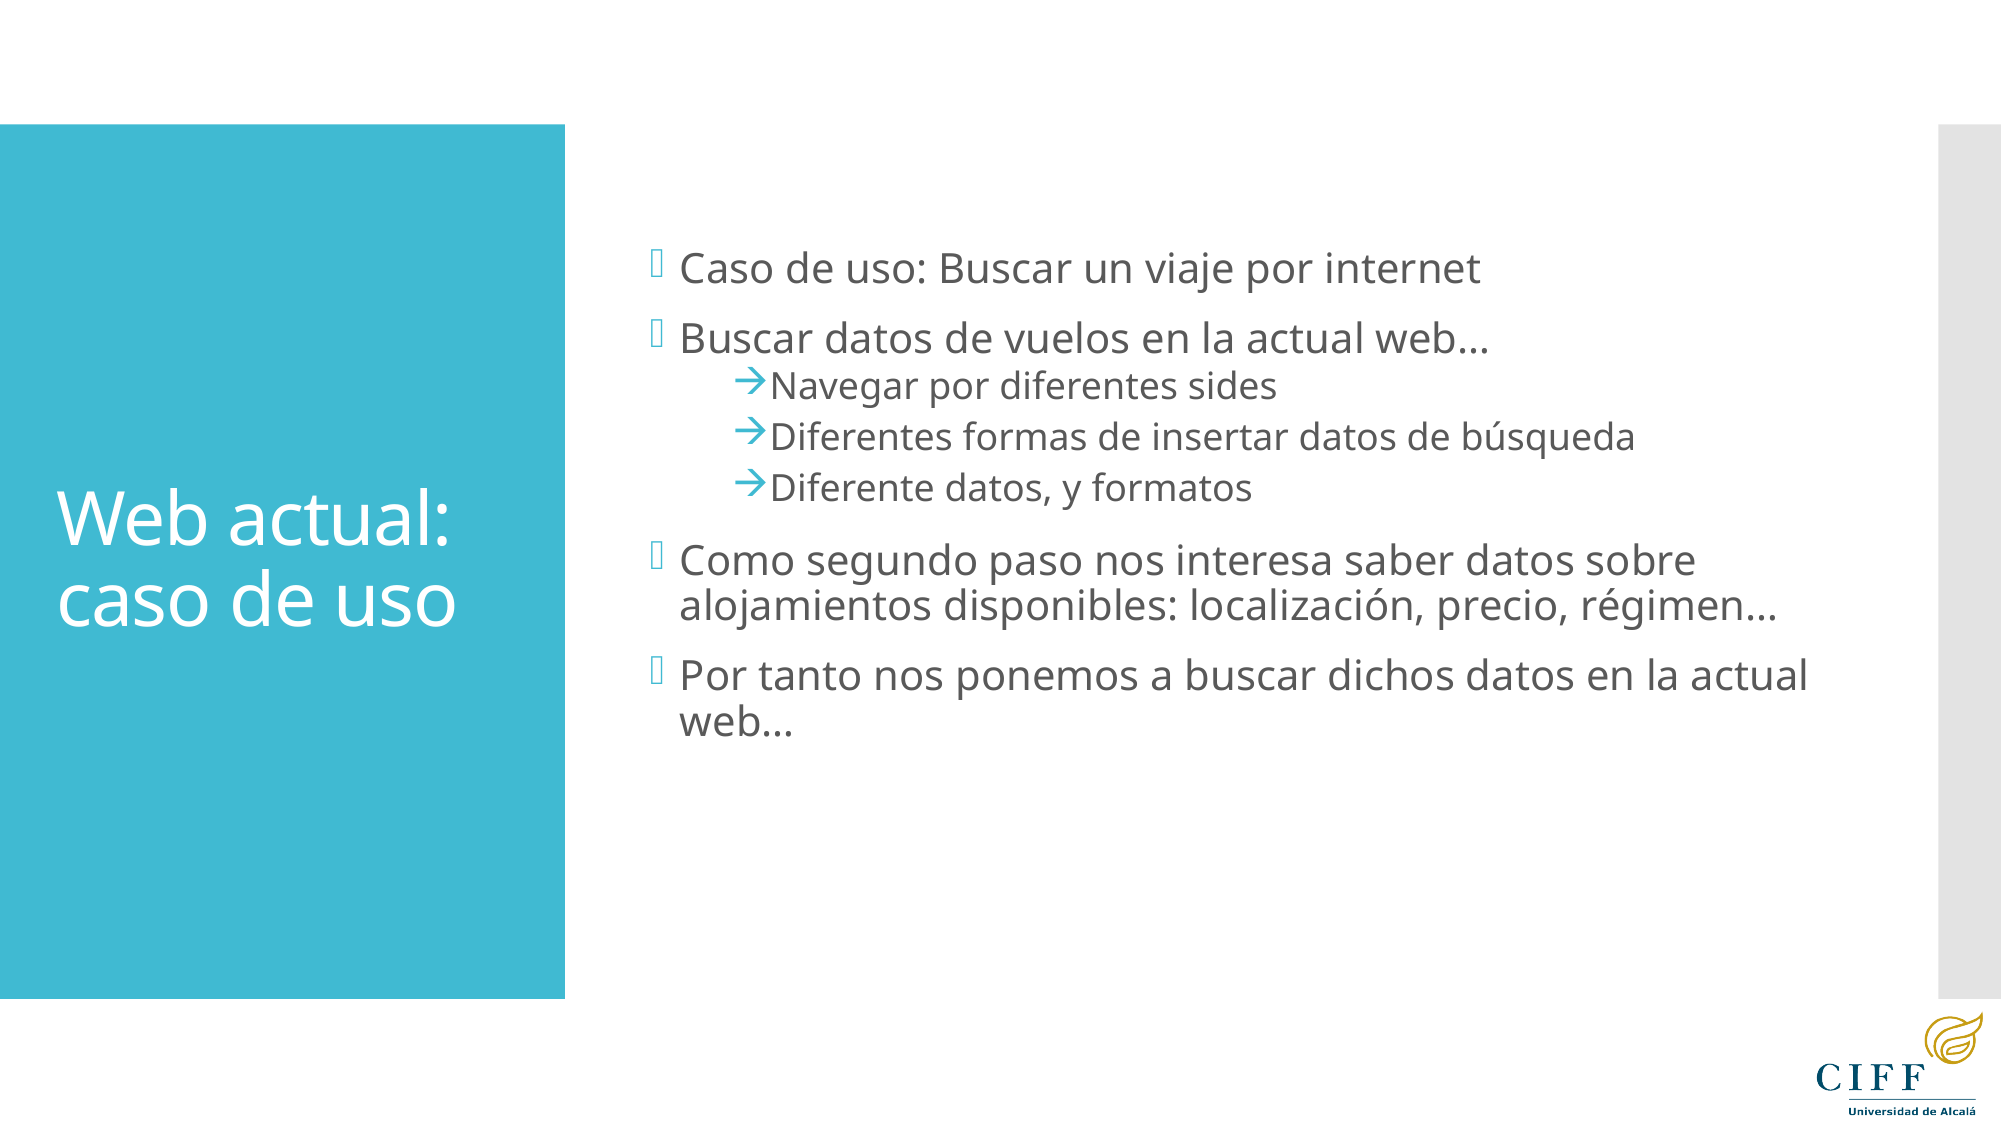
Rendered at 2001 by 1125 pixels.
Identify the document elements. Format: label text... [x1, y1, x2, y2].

list Caso de uso: Buscar un viaje por internet Buscar datos de vuelos en la actual web… Navegar por diferentes sides Diferentes formas de insertar datos de búsqueda Diferente datos, y formatos Como segundo paso nos interesa saber datos sobre alojamientos disponibles: localización, precio, régimen… Por tanto nos ponemos a buscar dichos datos en la actual web… [634, 141, 1835, 991]
title Web actual: caso de uso [41, 184, 525, 940]
picture [1788, 990, 2000, 1125]
